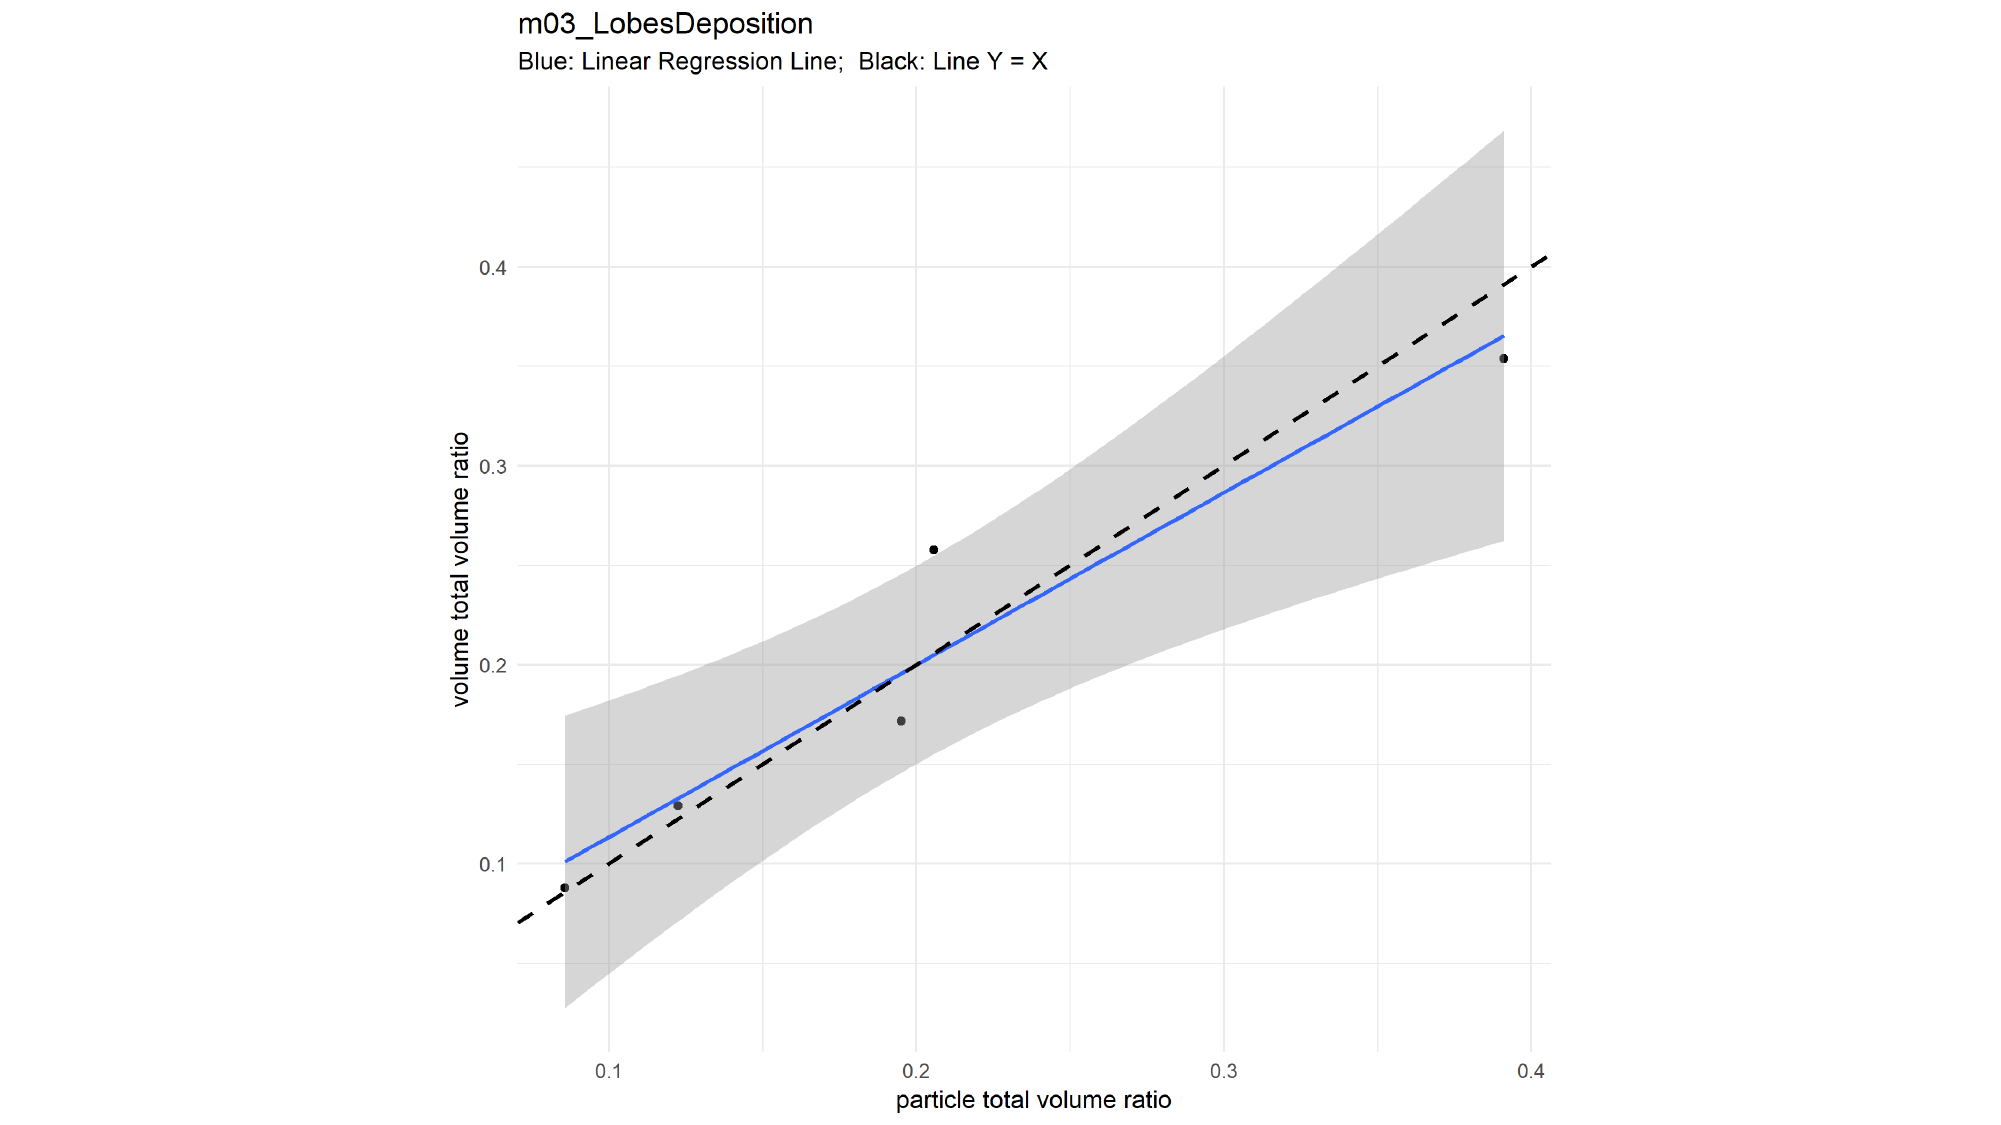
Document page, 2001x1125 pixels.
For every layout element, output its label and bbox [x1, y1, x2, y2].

picture [437, 0, 1563, 1125]
